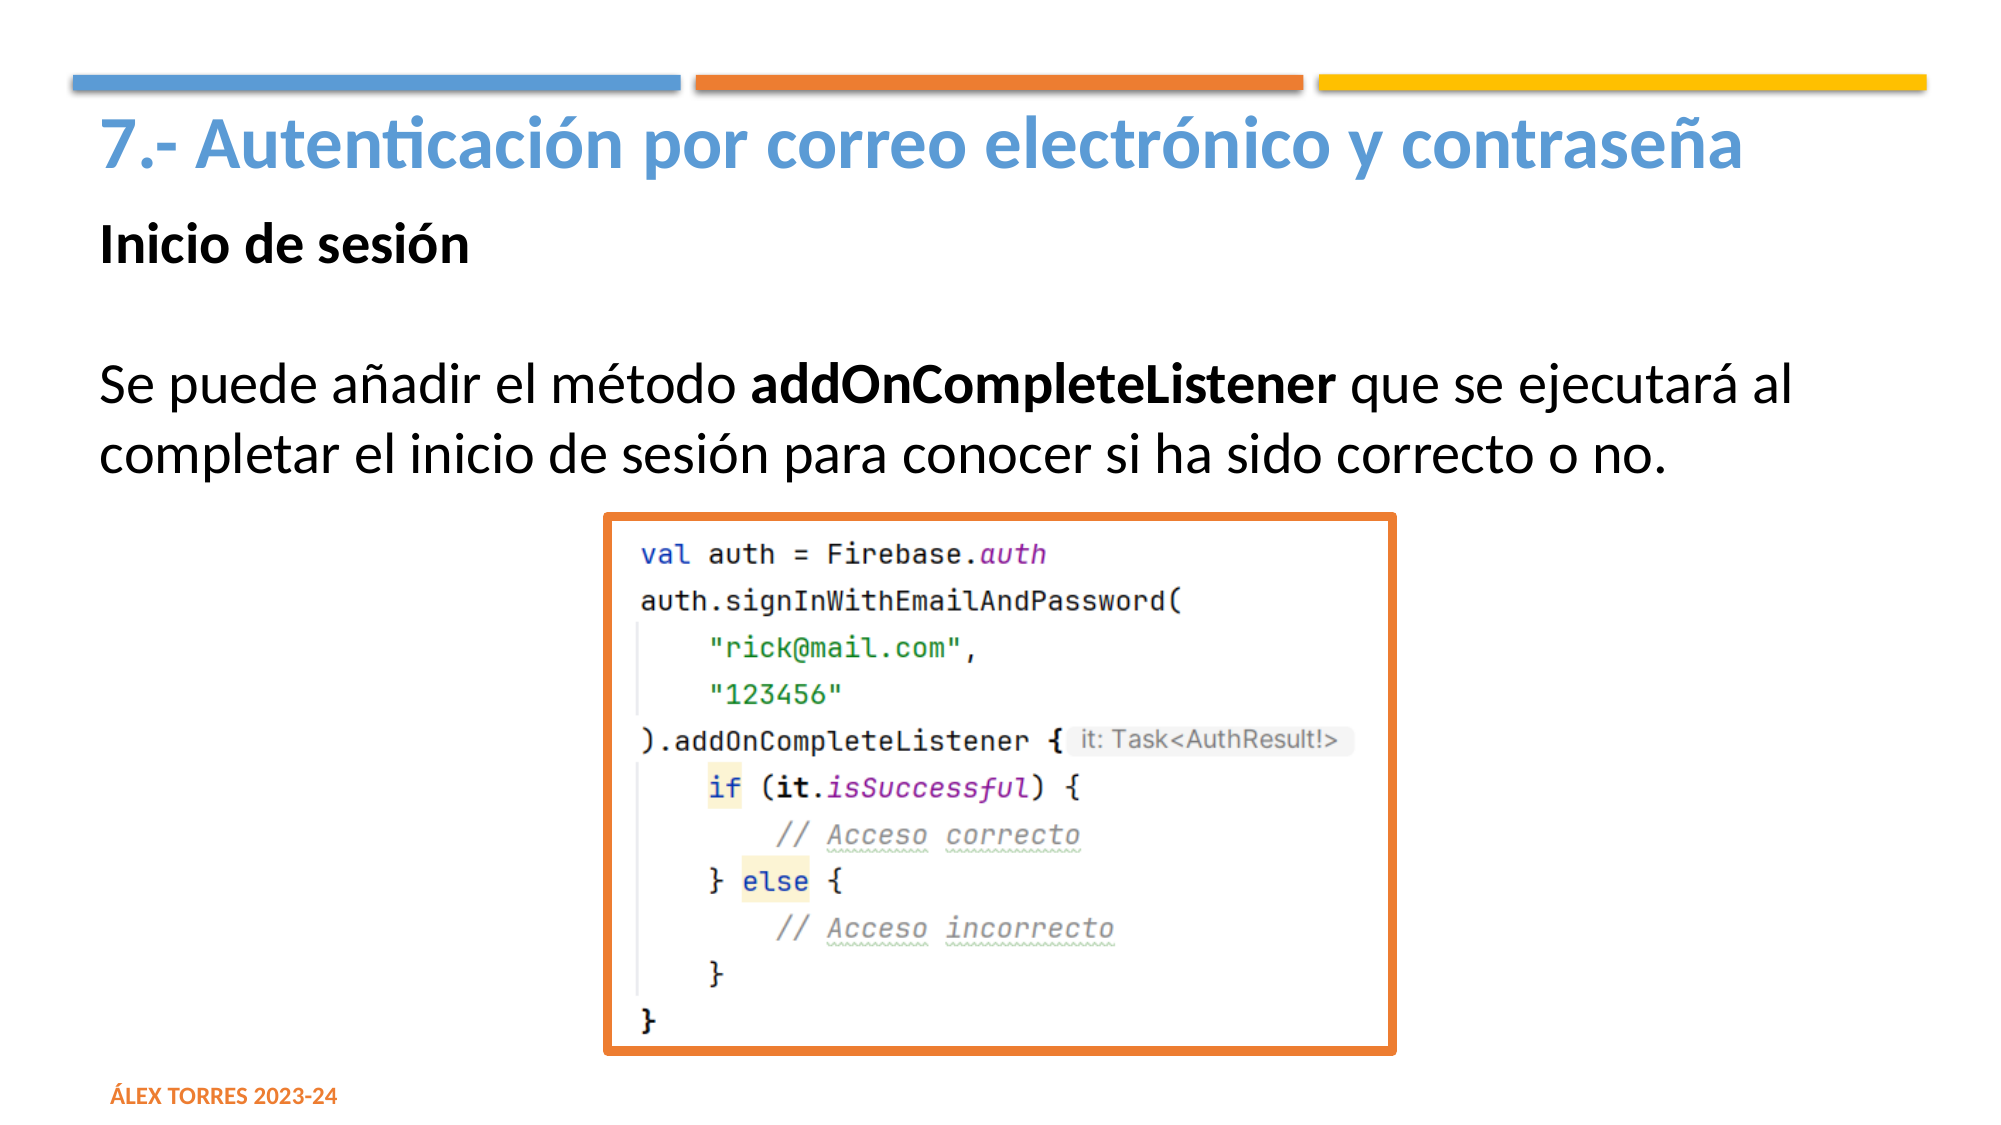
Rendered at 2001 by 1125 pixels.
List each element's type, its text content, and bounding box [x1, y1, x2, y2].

text_box 7.- Autenticación por correo electrónico y contraseña [85, 78, 1915, 188]
picture [611, 520, 1389, 1047]
text_box Inicio de sesión Se puede añadir el método addOnCompleteListener que se ejecutará al completar el inicio de sesión para conocer si ha sido correcto o no. [85, 190, 1915, 1074]
